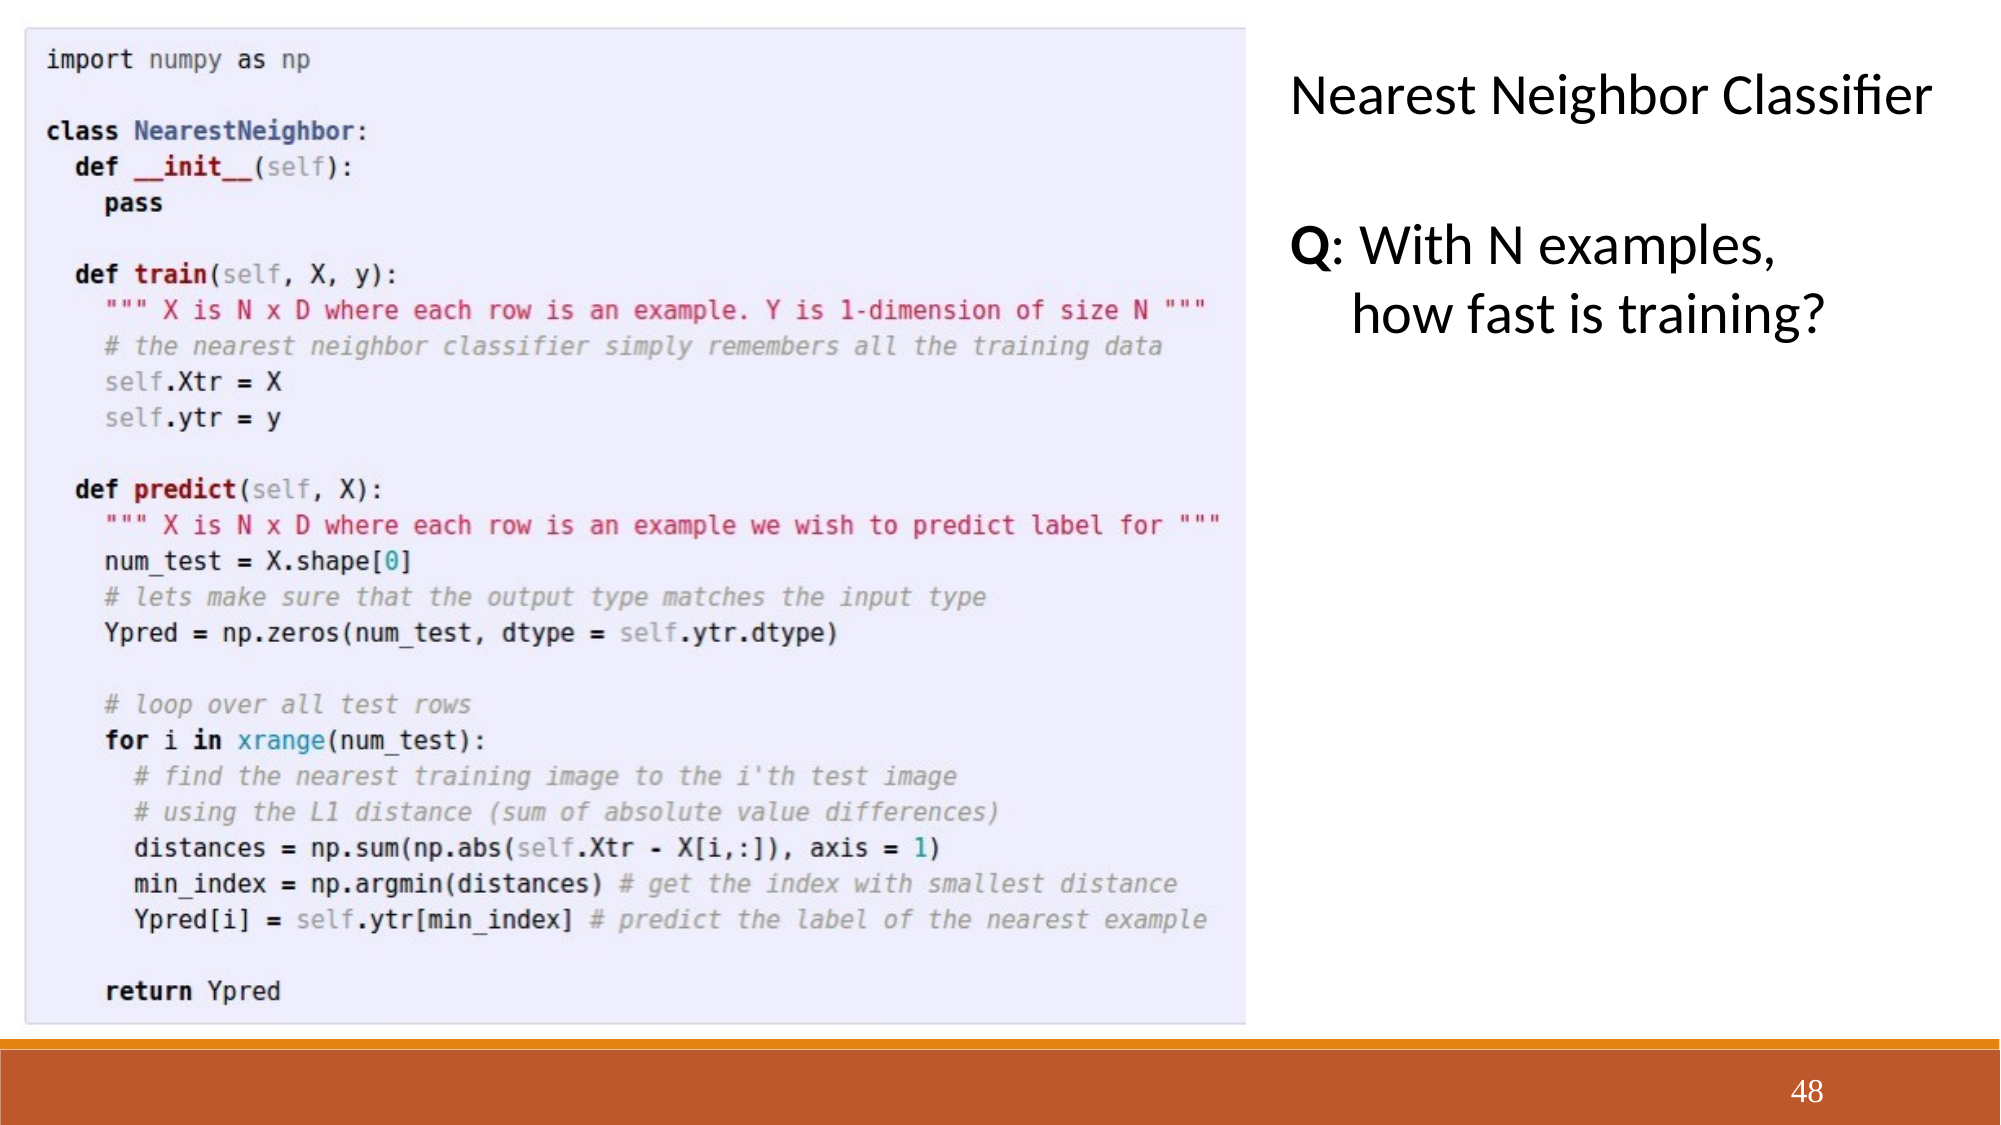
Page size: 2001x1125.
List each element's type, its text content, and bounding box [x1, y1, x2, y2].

text_box [20, 18, 1246, 1033]
text_box Nearest Neighbor Classifier Q: With N examples, how fast is training? [1288, 56, 1936, 346]
slide_number 48 [1624, 1059, 1840, 1120]
